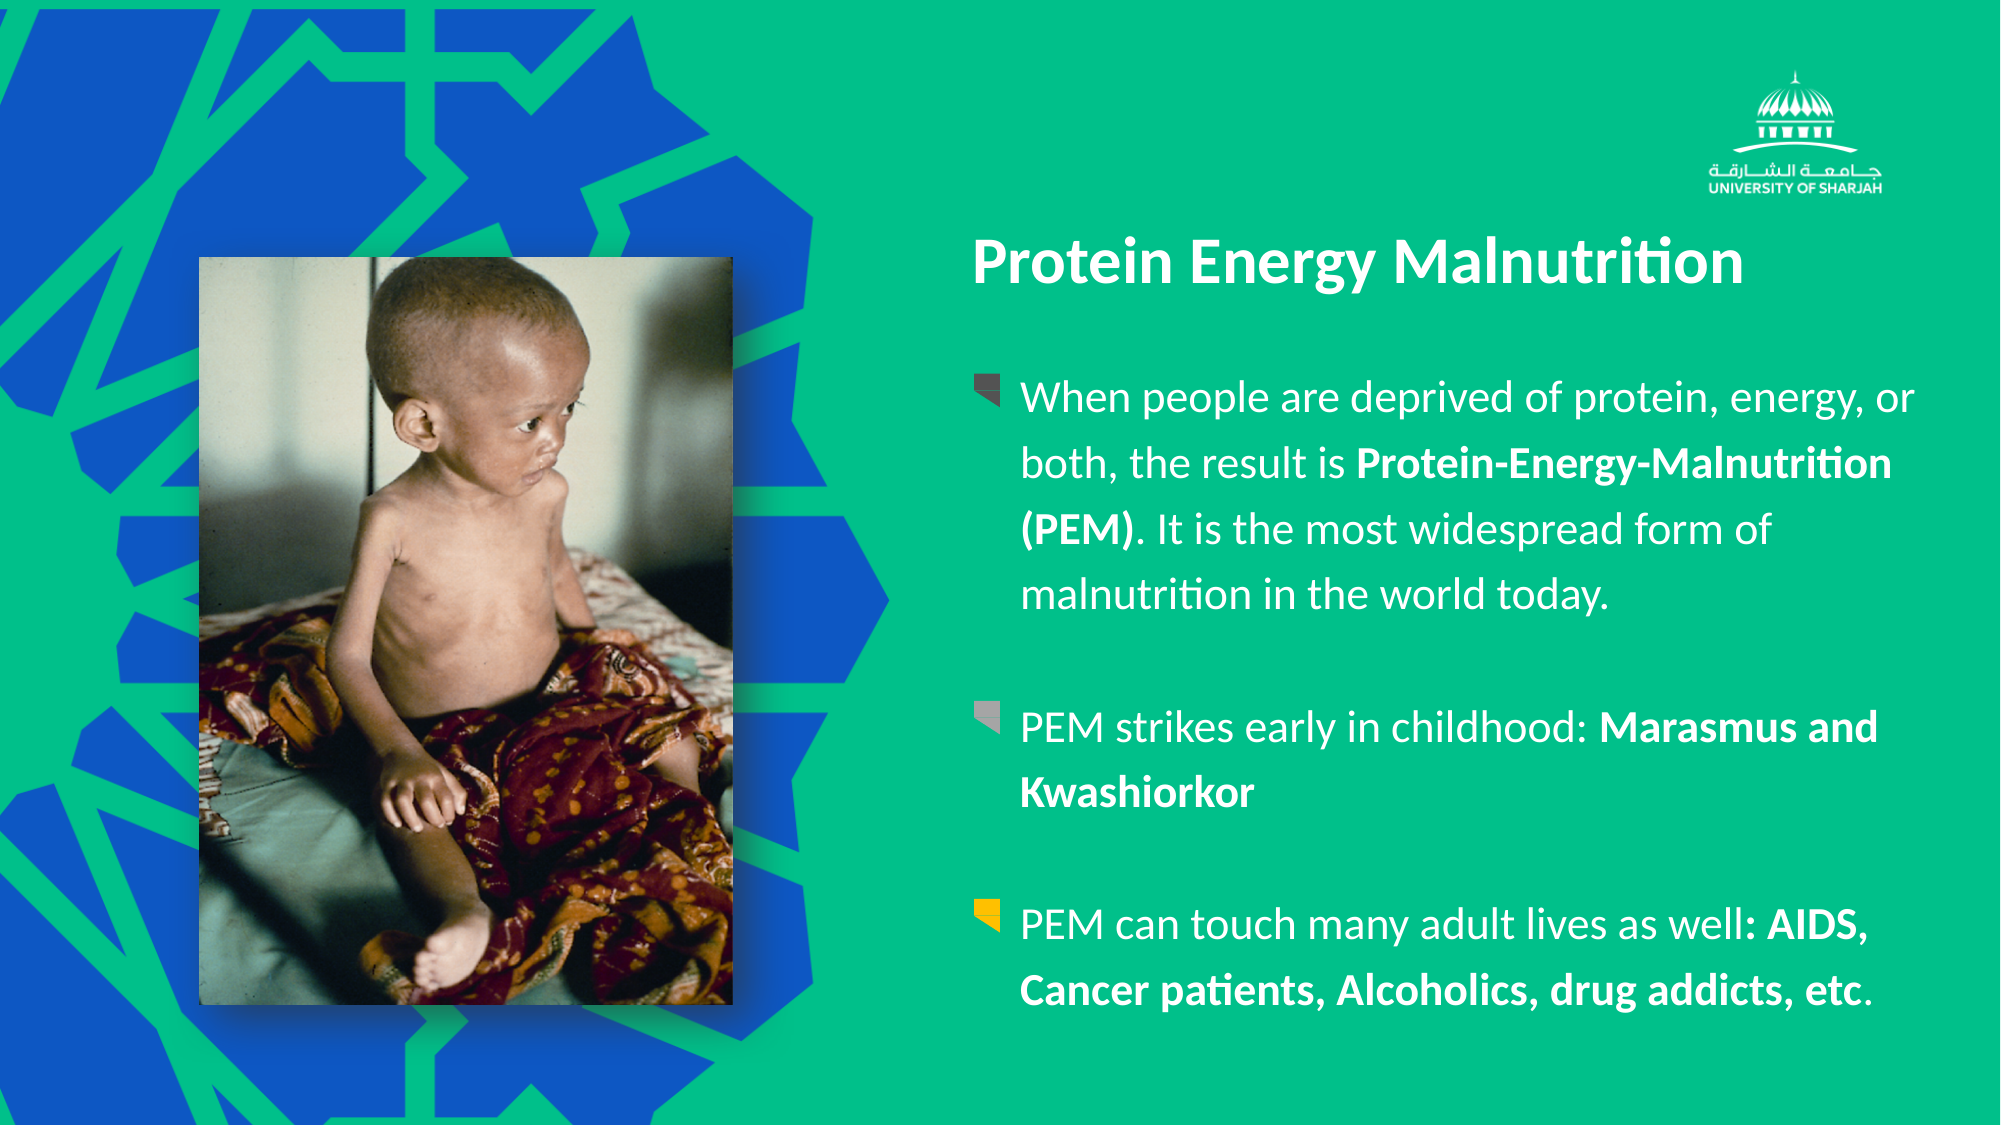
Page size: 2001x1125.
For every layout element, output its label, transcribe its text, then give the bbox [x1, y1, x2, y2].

text_box When people are deprived of protein, energy, or both, the result is Protein-Energy-Malnutrition (PEM). It is the most widespread form of malnutrition in the world today. PEM strikes early in childhood: Marasmus and Kwashiorkor PEM can touch many adult lives as well: AIDS, Cancer patients, Alcoholics, drug addicts, etc. [999, 409, 1990, 961]
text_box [973, 700, 1001, 735]
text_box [973, 373, 1001, 408]
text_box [973, 898, 1001, 933]
list Protein Energy Malnutrition [948, 218, 1923, 437]
picture [0, 0, 2001, 1125]
